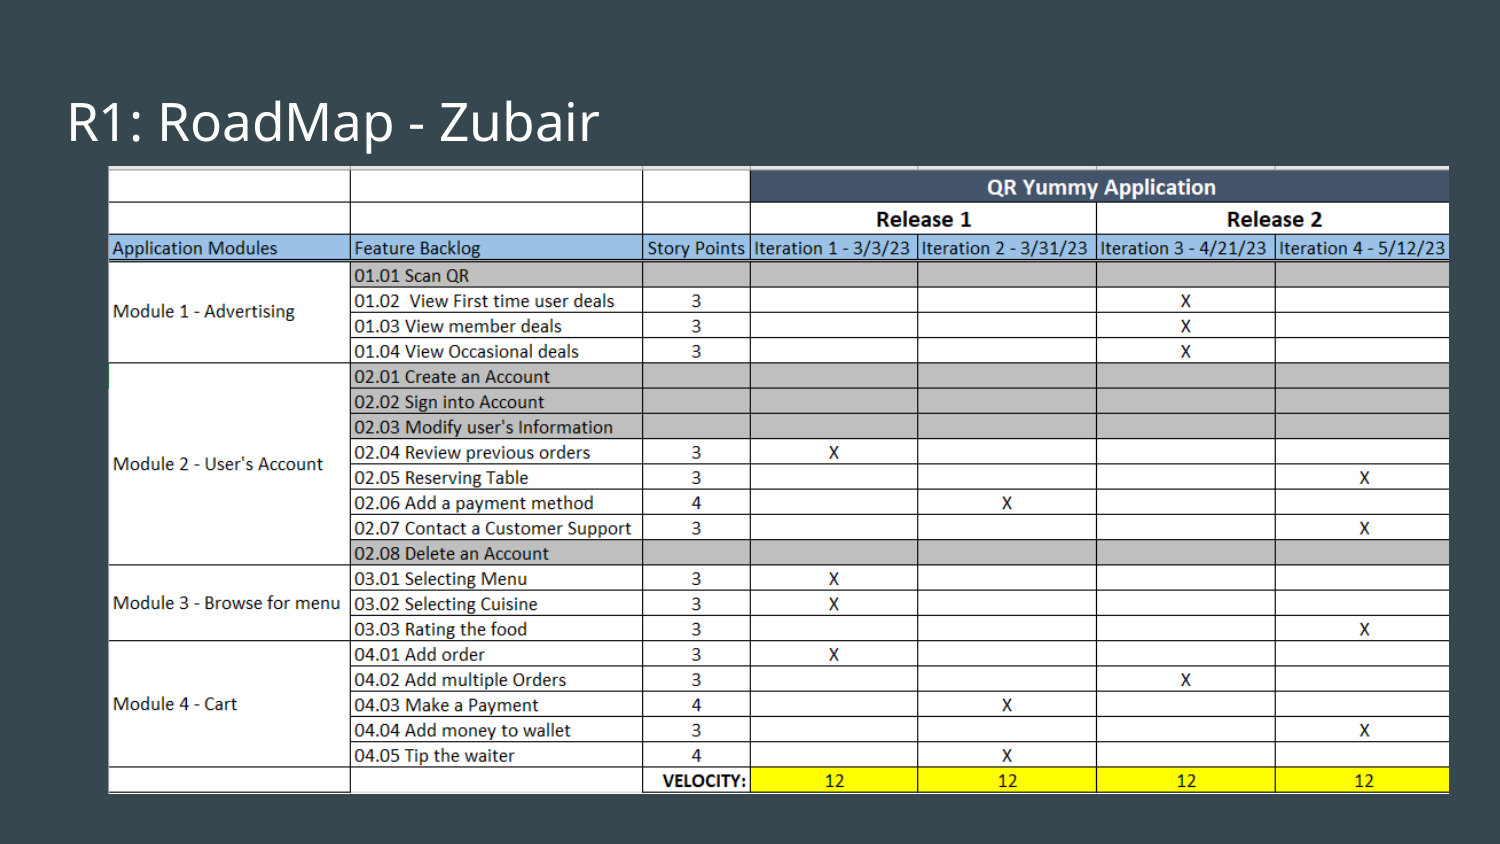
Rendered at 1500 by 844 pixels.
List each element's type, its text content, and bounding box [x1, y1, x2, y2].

picture [107, 166, 1450, 794]
title R1: RoadMap - Zubair [51, 72, 1449, 167]
